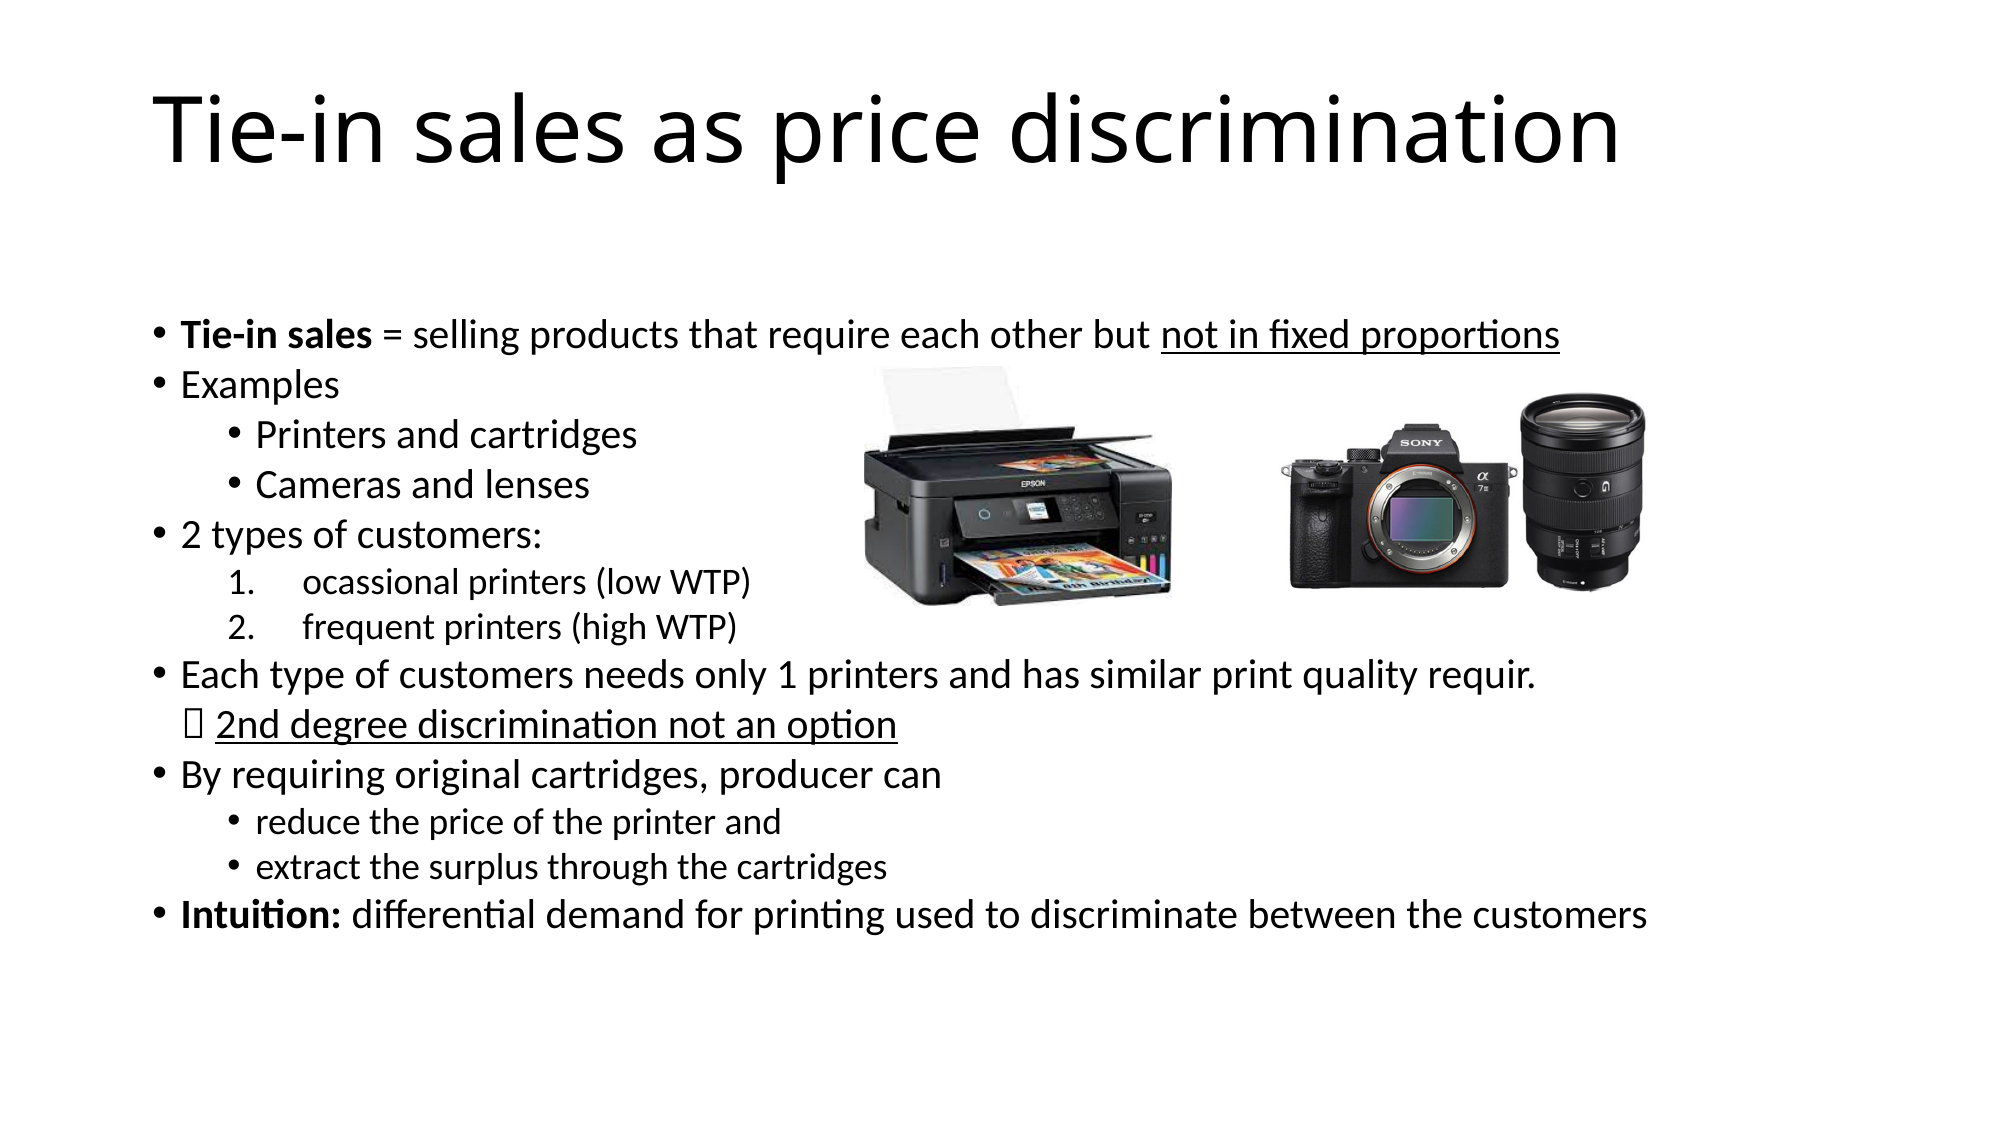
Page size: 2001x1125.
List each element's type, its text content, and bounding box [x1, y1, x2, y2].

picture [1270, 366, 1677, 637]
title Tie-in sales as price discrimination [137, 24, 1863, 242]
picture [864, 366, 1172, 606]
list Tie-in sales = selling products that require each other but not in fixed proportions Examples Printers and cartridges Cameras and lenses 2 types of customers: ocassional printers (low WTP) frequent printers (high WTP) Each type of customers needs only 1 printers and has similar print quality requir.  2nd degree discrimination not an option By requiring original cartridges, producer can reduce the price of the printer and extract the surplus through the cartridges Intuition: differential demand for printing used to discriminate between the customers [137, 299, 1863, 1014]
